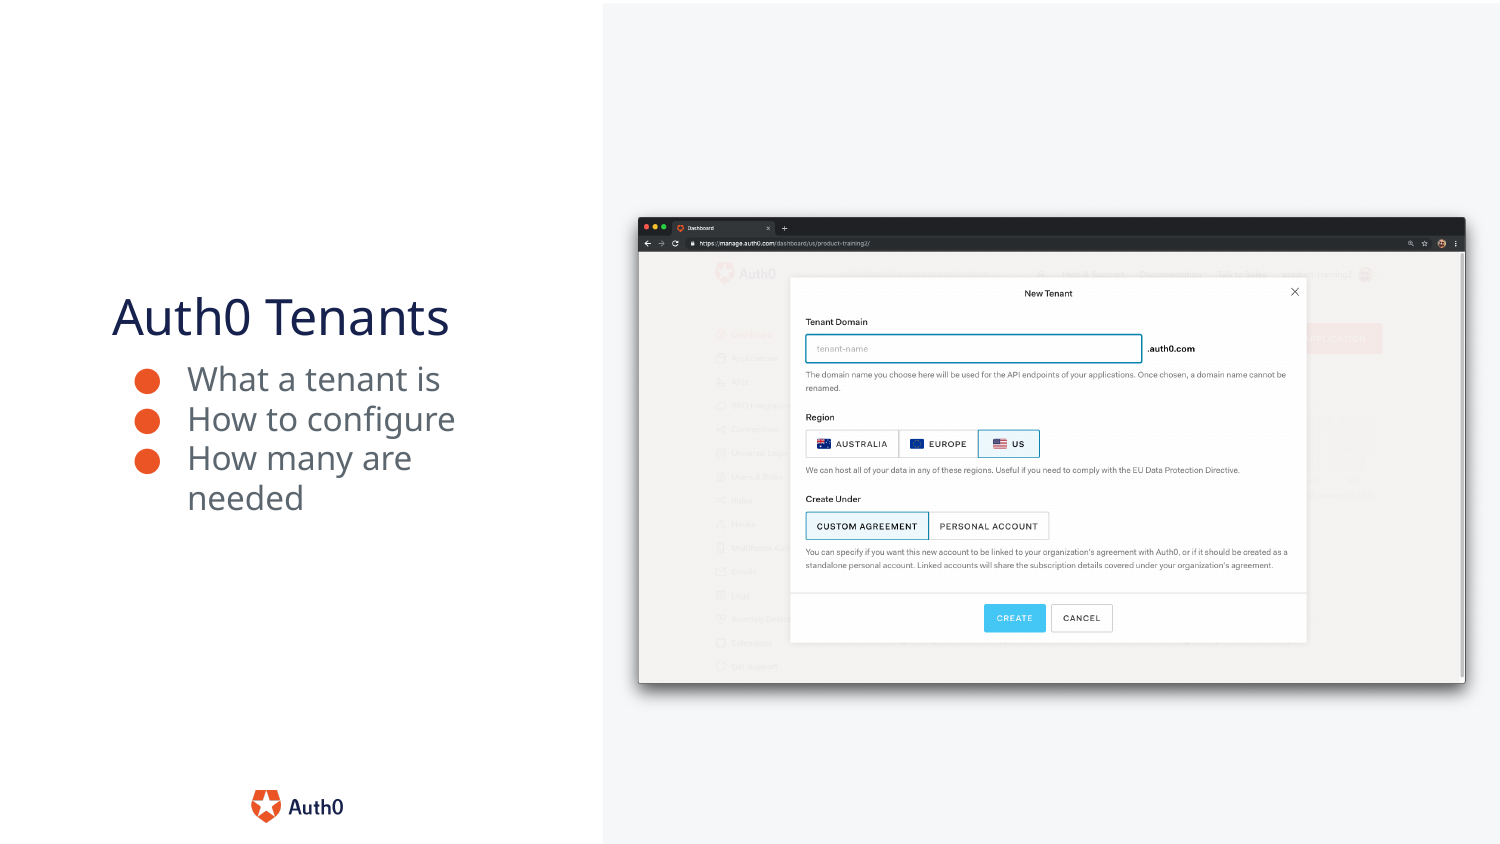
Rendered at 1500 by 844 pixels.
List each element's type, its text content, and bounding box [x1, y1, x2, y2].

picture [613, 201, 1489, 715]
text_box What a tenant is How to configure How many are needed [97, 342, 521, 574]
picture [251, 789, 343, 823]
text_box Auth0 Tenants [97, 270, 602, 372]
text_box [602, 3, 1500, 844]
